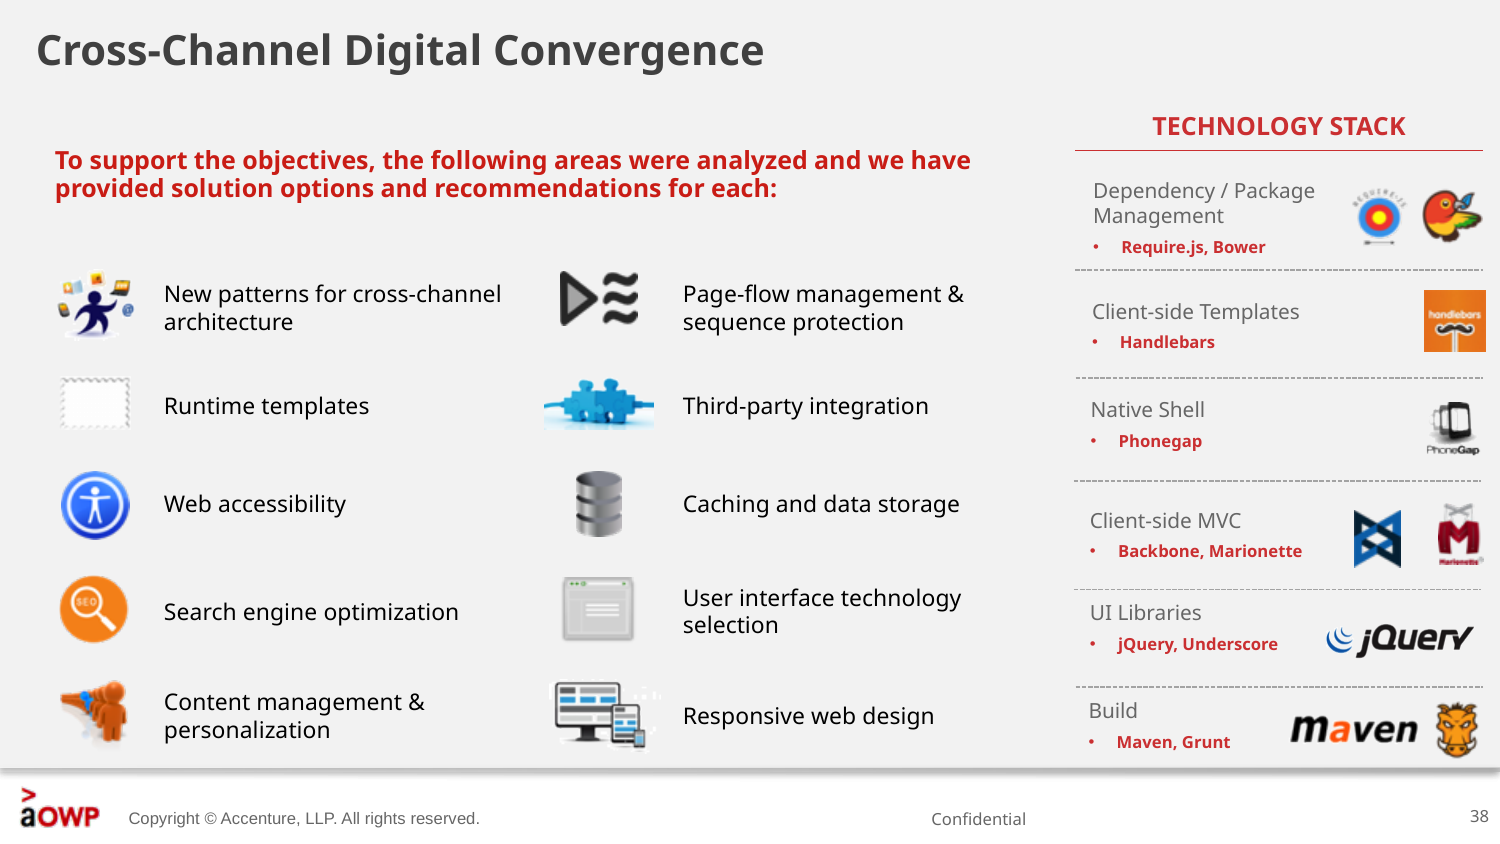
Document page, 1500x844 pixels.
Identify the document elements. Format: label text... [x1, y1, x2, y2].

picture [1424, 401, 1487, 459]
picture [1325, 592, 1475, 682]
text_box Build Maven, Grunt [1073, 690, 1420, 759]
text_box Client-side MVC Backbone, Marionette [1075, 500, 1421, 569]
slide_number 38 [1430, 783, 1490, 829]
text_box Web accessibility [158, 483, 485, 523]
text_box Responsive web design [677, 695, 1004, 736]
picture [549, 679, 662, 754]
picture [1424, 290, 1486, 352]
picture [1282, 711, 1424, 750]
picture [61, 470, 130, 540]
picture [54, 268, 141, 341]
picture [575, 470, 623, 538]
picture [1427, 700, 1487, 760]
text_box Dependency / Package Management Require.js, Bower [1078, 170, 1424, 264]
picture [1437, 502, 1484, 566]
text_box To support the objectives, the following areas were analyzed and we have provided solution options and recommendations for each: [54, 146, 1004, 224]
picture [1422, 186, 1484, 248]
text_box Third-party integration [677, 385, 1004, 425]
title Cross-Channel Digital Convergence [20, 16, 1489, 143]
text_box Page-flow management & sequence protection [677, 274, 1004, 341]
picture [560, 577, 637, 645]
picture [60, 367, 130, 439]
text_box Client-side Templates Handlebars [1077, 290, 1423, 359]
picture [1353, 509, 1401, 568]
picture [59, 575, 129, 645]
text_box User interface technology selection [677, 577, 1004, 644]
text_box Search engine optimization [158, 591, 485, 631]
footer Confidential [555, 783, 1403, 829]
picture [59, 678, 135, 754]
text_box New patterns for cross-channel architecture [158, 274, 513, 341]
picture [560, 271, 639, 326]
text_box technology stack [1054, 104, 1500, 147]
text_box UI Libraries jQuery, Underscore [1075, 597, 1320, 681]
text_box Runtime templates [158, 385, 485, 425]
picture [1342, 186, 1415, 247]
picture [0, 777, 114, 839]
text_box Content management & personalization [158, 682, 485, 749]
picture [543, 376, 655, 430]
text_box Caching and data storage [677, 483, 1004, 523]
text_box Native Shell Phonegap [1075, 389, 1422, 458]
